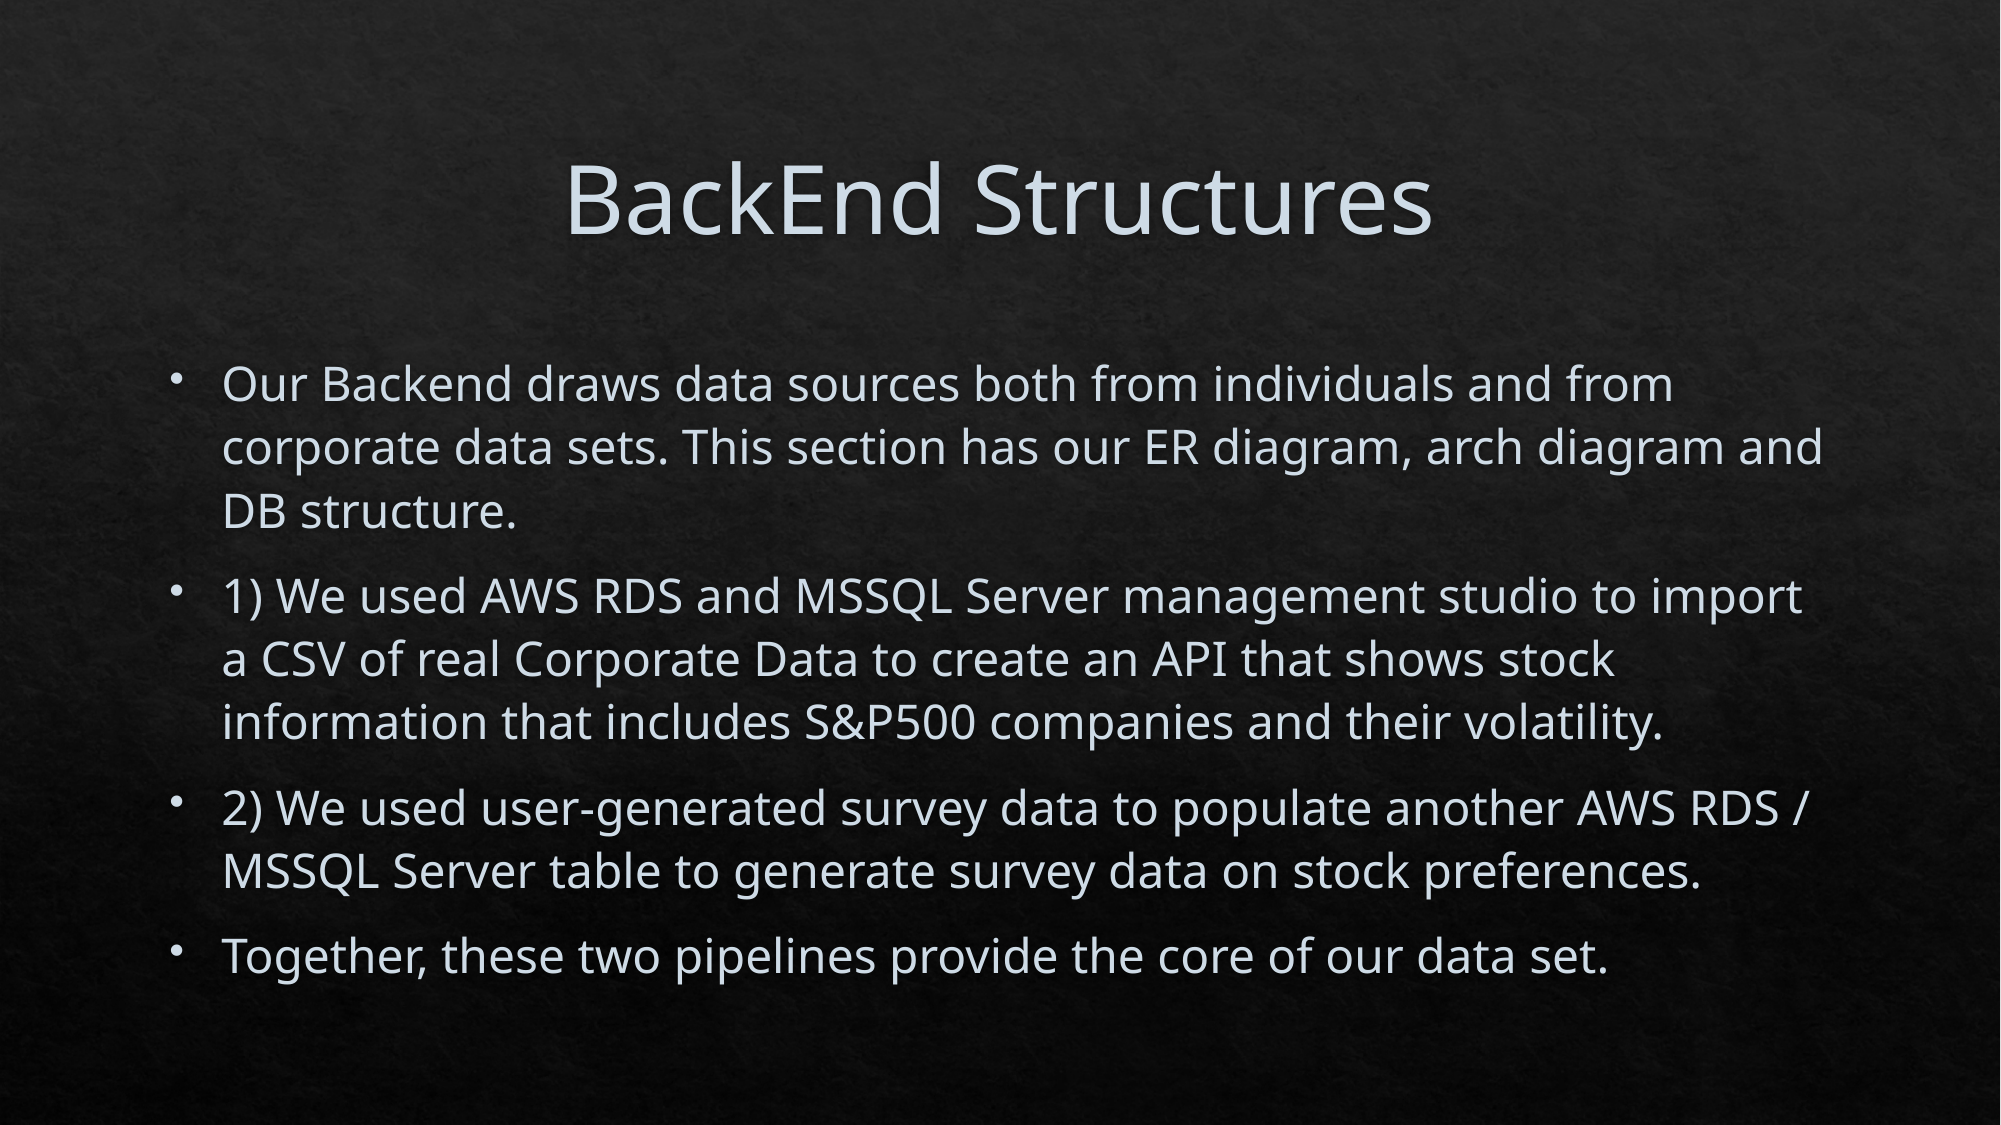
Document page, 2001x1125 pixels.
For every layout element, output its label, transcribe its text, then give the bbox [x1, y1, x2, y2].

title BackEnd Structures [149, 99, 1849, 307]
list Our Backend draws data sources both from individuals and from corporate data sets. This section has our ER diagram, arch diagram and DB structure. 1) We used AWS RDS and MSSQL Server management studio to import a CSV of real Corporate Data to create an API that shows stock information that includes S&P500 companies and their volatility. 2) We used user-generated survey data to populate another AWS RDS / MSSQL Server table to generate survey data on stock preferences. Together, these two pipelines provide the core of our data set. [149, 340, 1849, 950]
